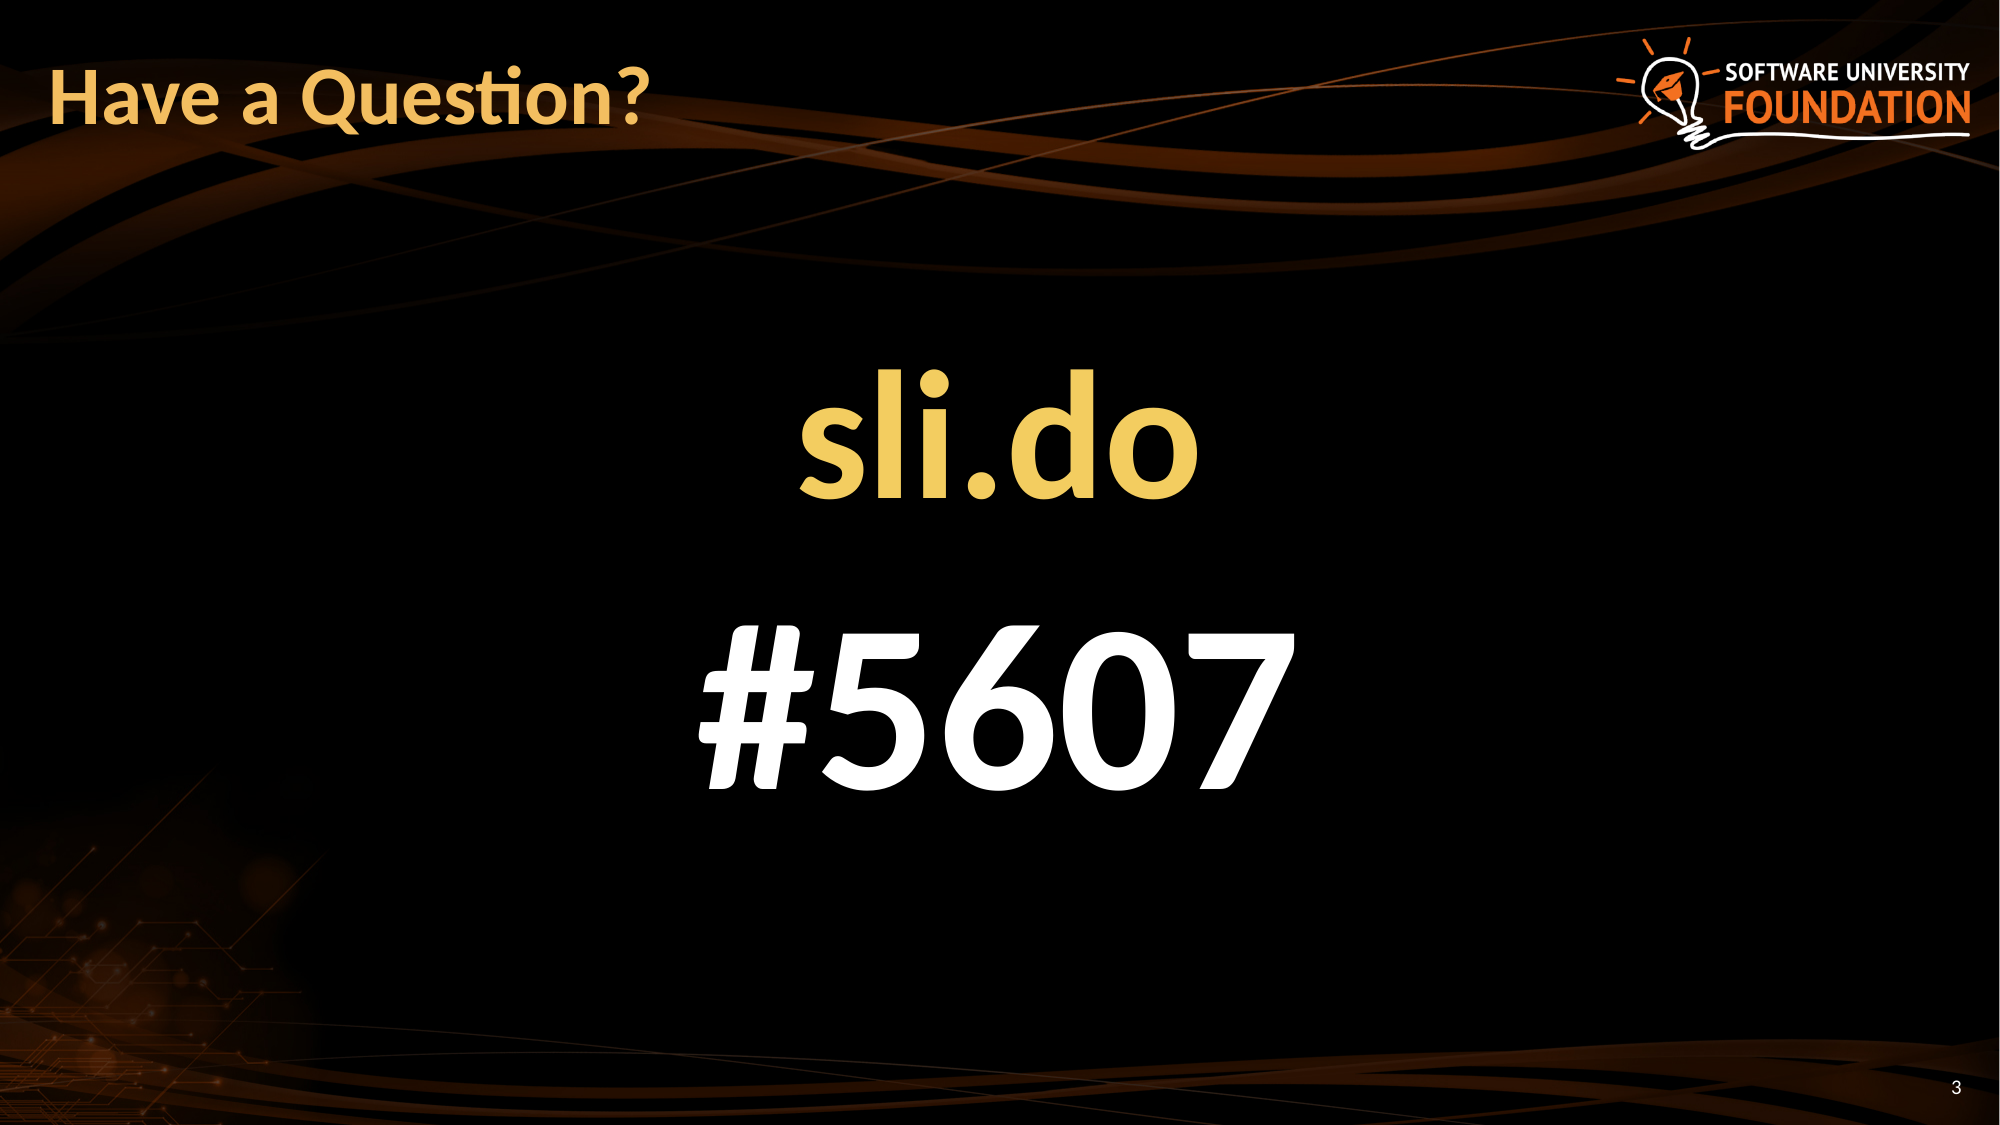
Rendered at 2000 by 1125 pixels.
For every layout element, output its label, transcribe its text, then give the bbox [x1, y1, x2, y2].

list sli.do #5607 [31, 188, 1968, 1071]
picture [0, 0, 2000, 1125]
title Have a Question? [30, 6, 1602, 189]
slide_number 3 [1897, 1071, 1968, 1103]
